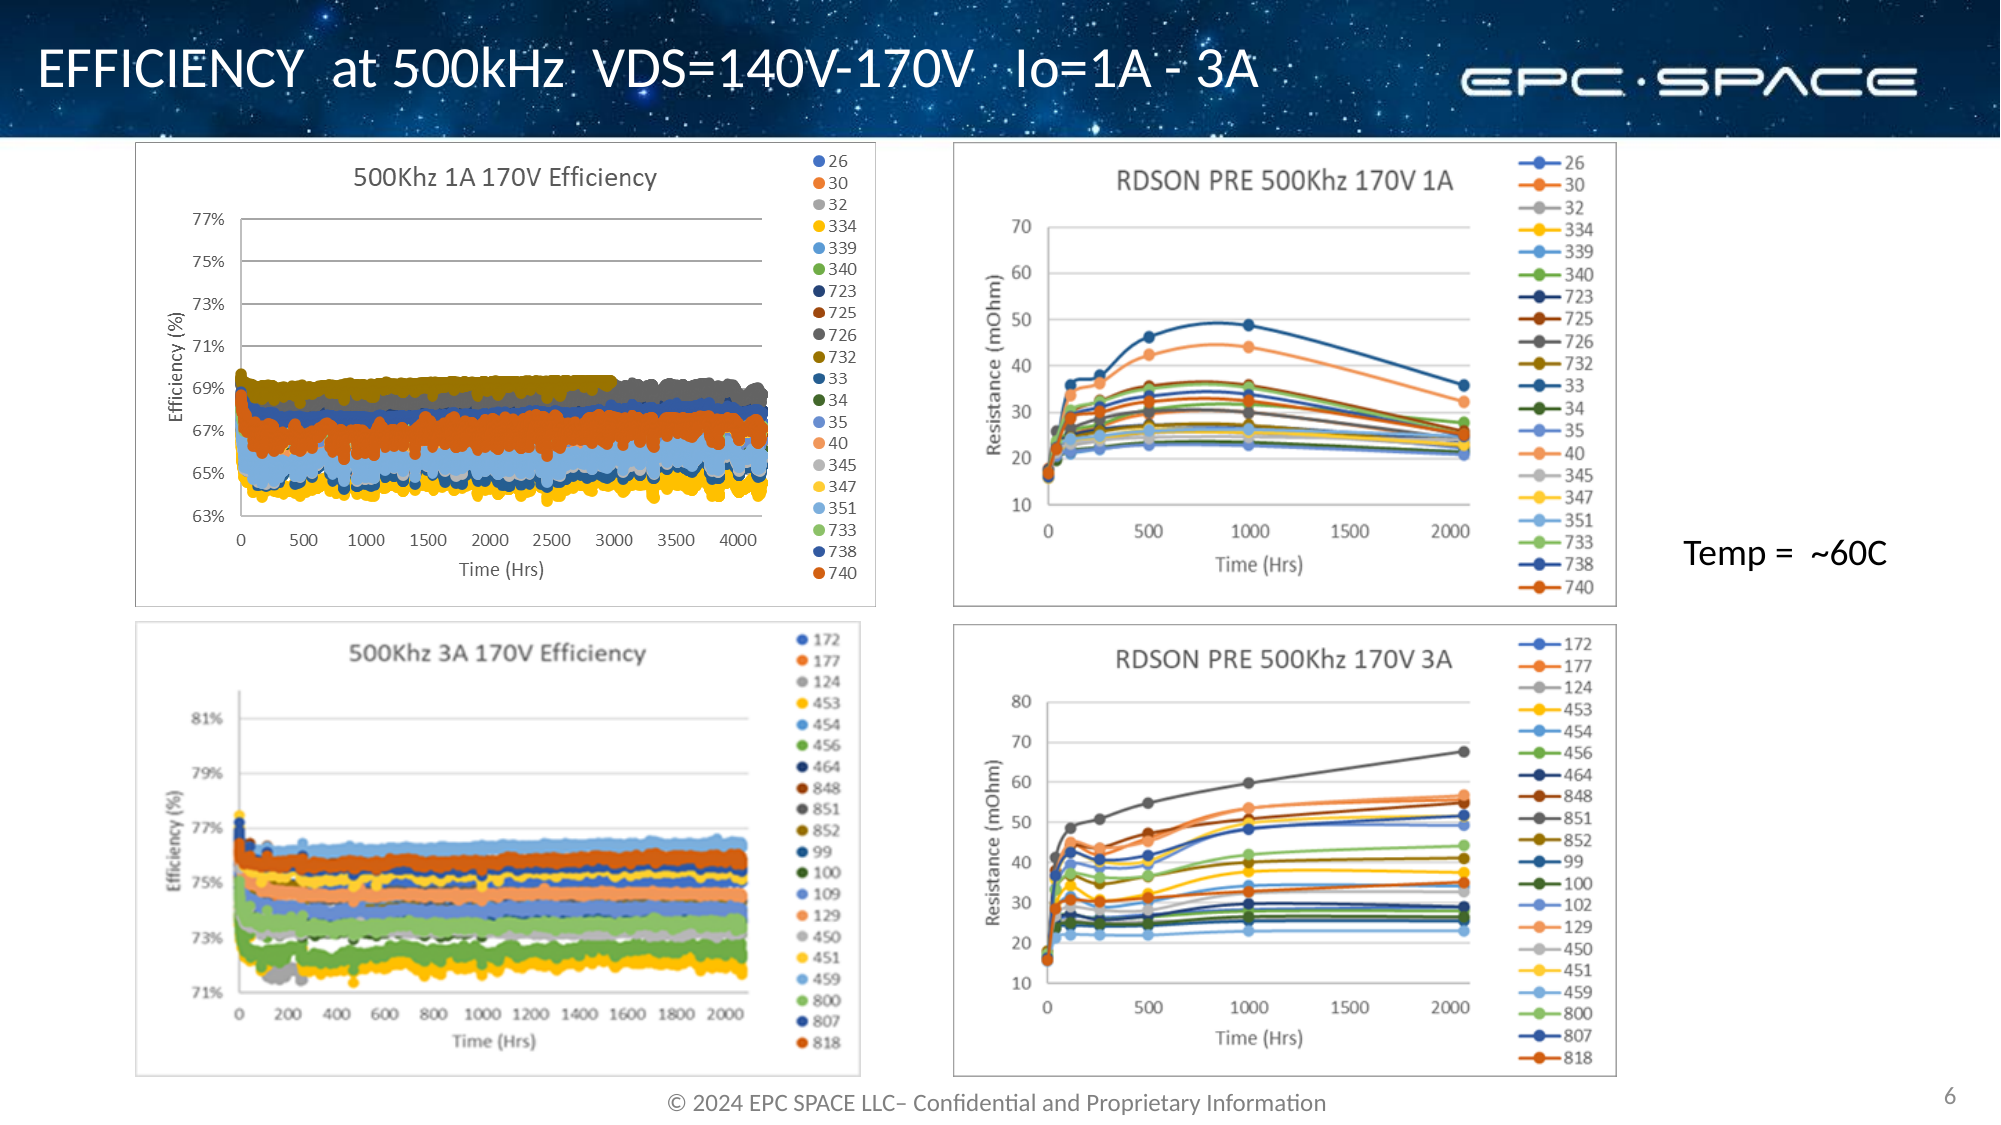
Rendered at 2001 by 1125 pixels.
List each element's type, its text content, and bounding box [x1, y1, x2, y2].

slide_number 6 [1521, 1065, 1972, 1125]
text_box EFFICIENCY at 500kHz VDS=140V-170V Io=1A - 3A [22, 21, 1276, 107]
text_box Temp = ~60C [1668, 520, 1903, 581]
picture [0, 0, 2000, 1125]
